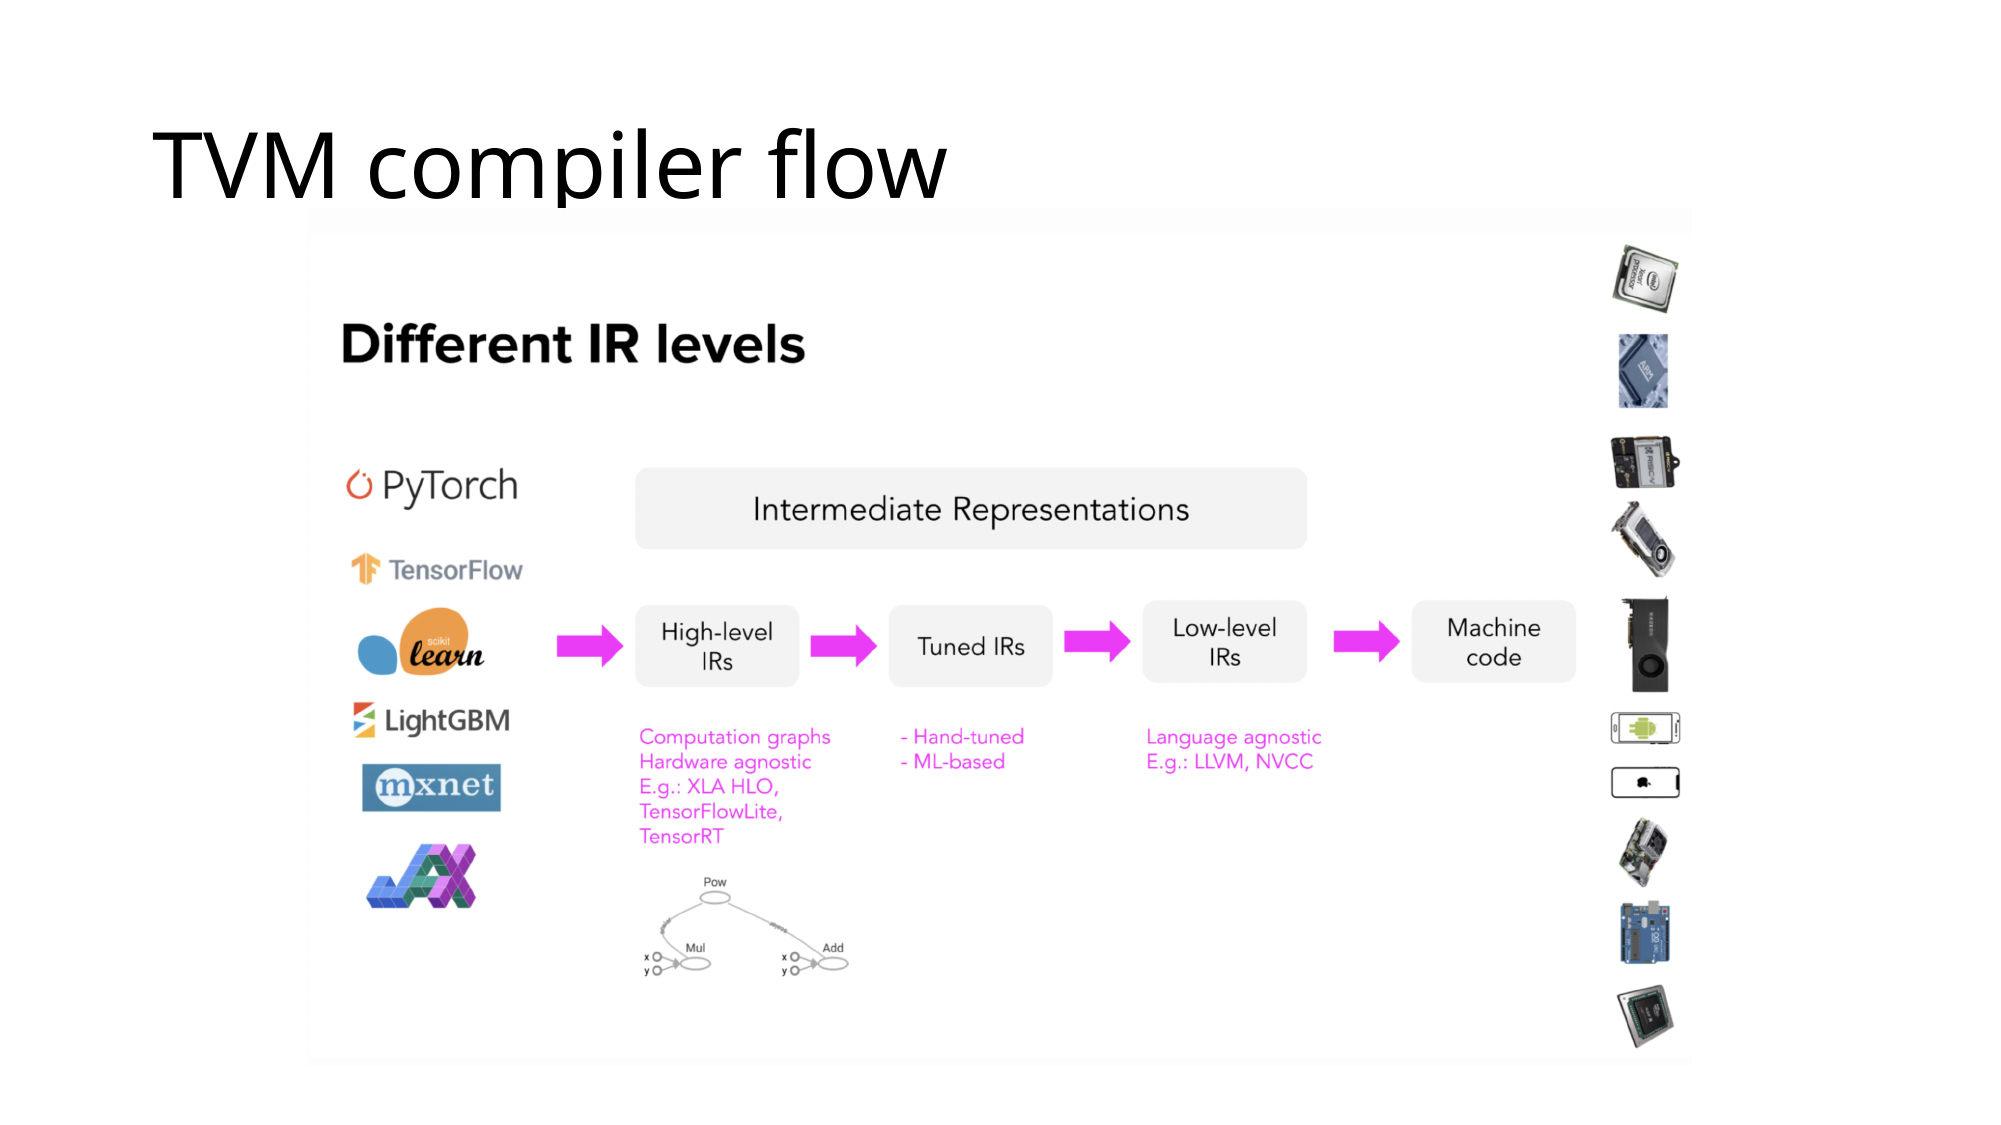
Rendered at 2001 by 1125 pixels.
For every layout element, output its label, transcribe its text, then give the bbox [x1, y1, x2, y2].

picture [307, 208, 1693, 1066]
title TVM compiler flow [137, 59, 1863, 278]
